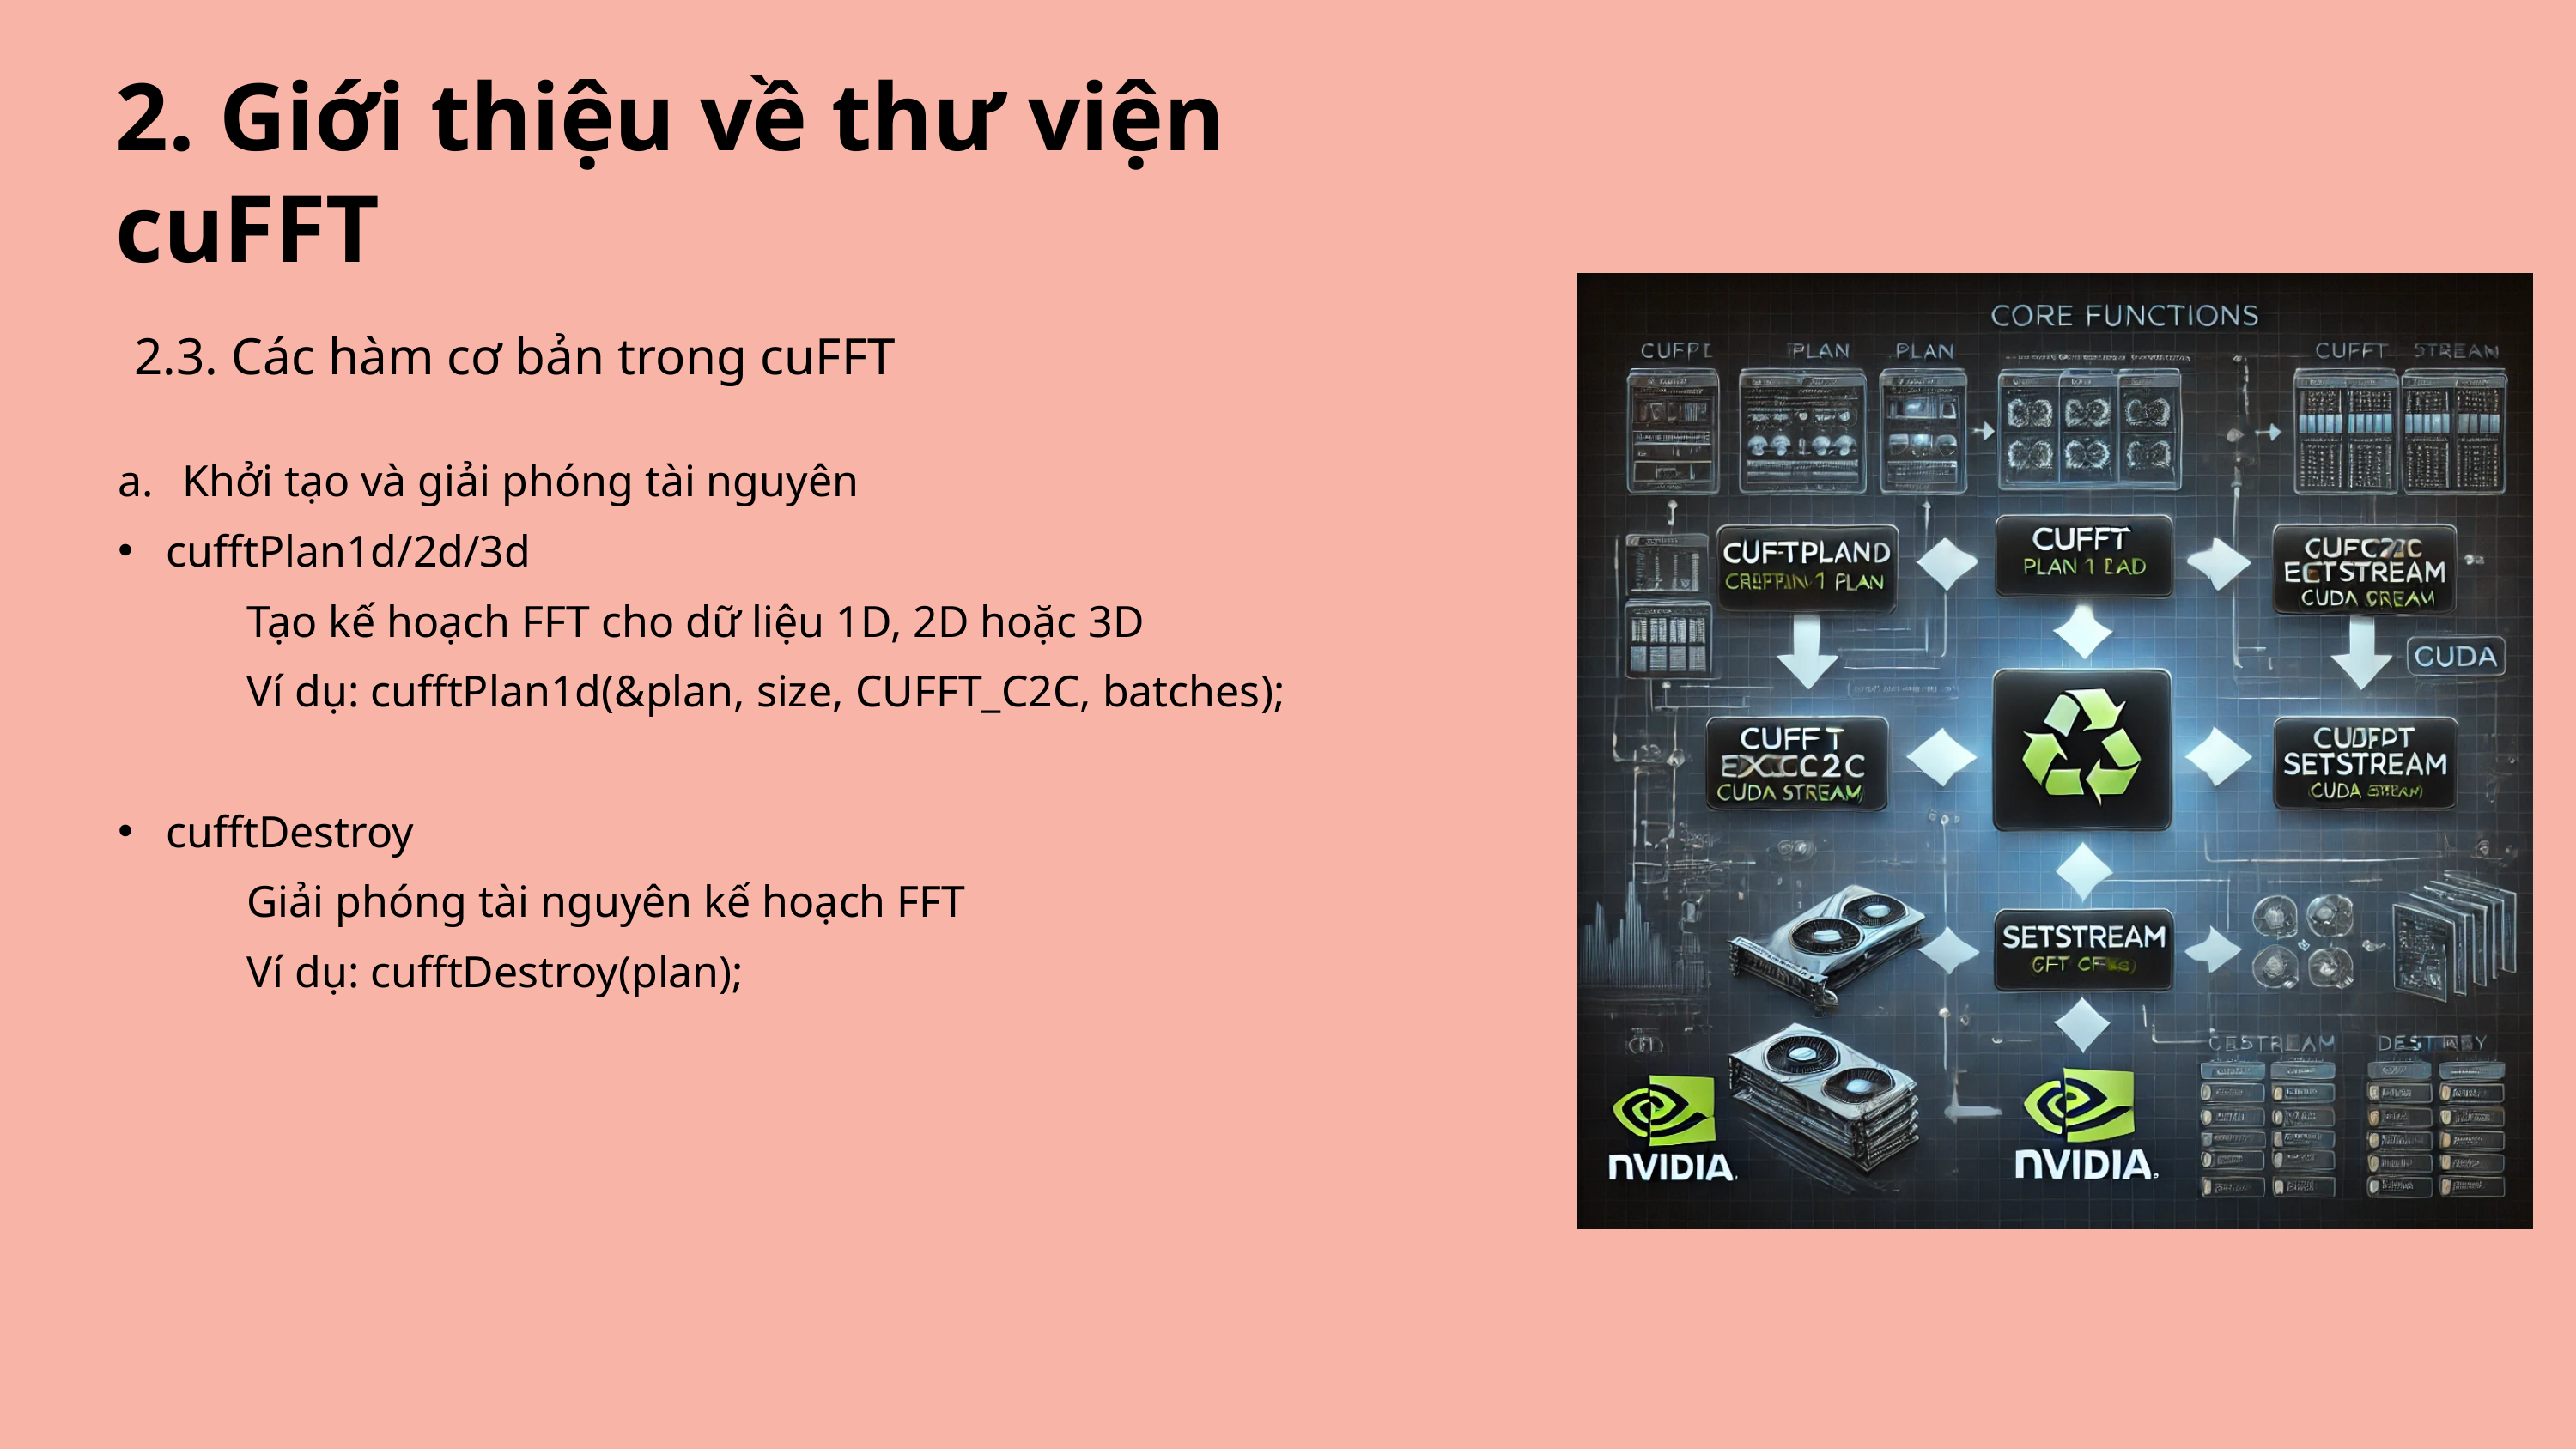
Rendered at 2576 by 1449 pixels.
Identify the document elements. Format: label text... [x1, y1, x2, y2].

picture [1577, 273, 2534, 1229]
text_box 2. Giới thiệu về thư viện cuFFT [36, 58, 1413, 282]
text_box Khởi tạo và giải phóng tài nguyên cufftPlan1d/2d/3d Tạo kế hoạch FFT cho dữ liệu 1D, 2D hoặc 3D Ví dụ: cufftPlan1d(&plan, size, CUFFT_C2C, batches); cufftDestroy Giải phóng tài nguyên kế hoạch FFT Ví dụ: cufftDestroy(plan); [118, 435, 1425, 997]
text_box 2.3. Các hàm cơ bản trong cuFFT [53, 282, 977, 385]
